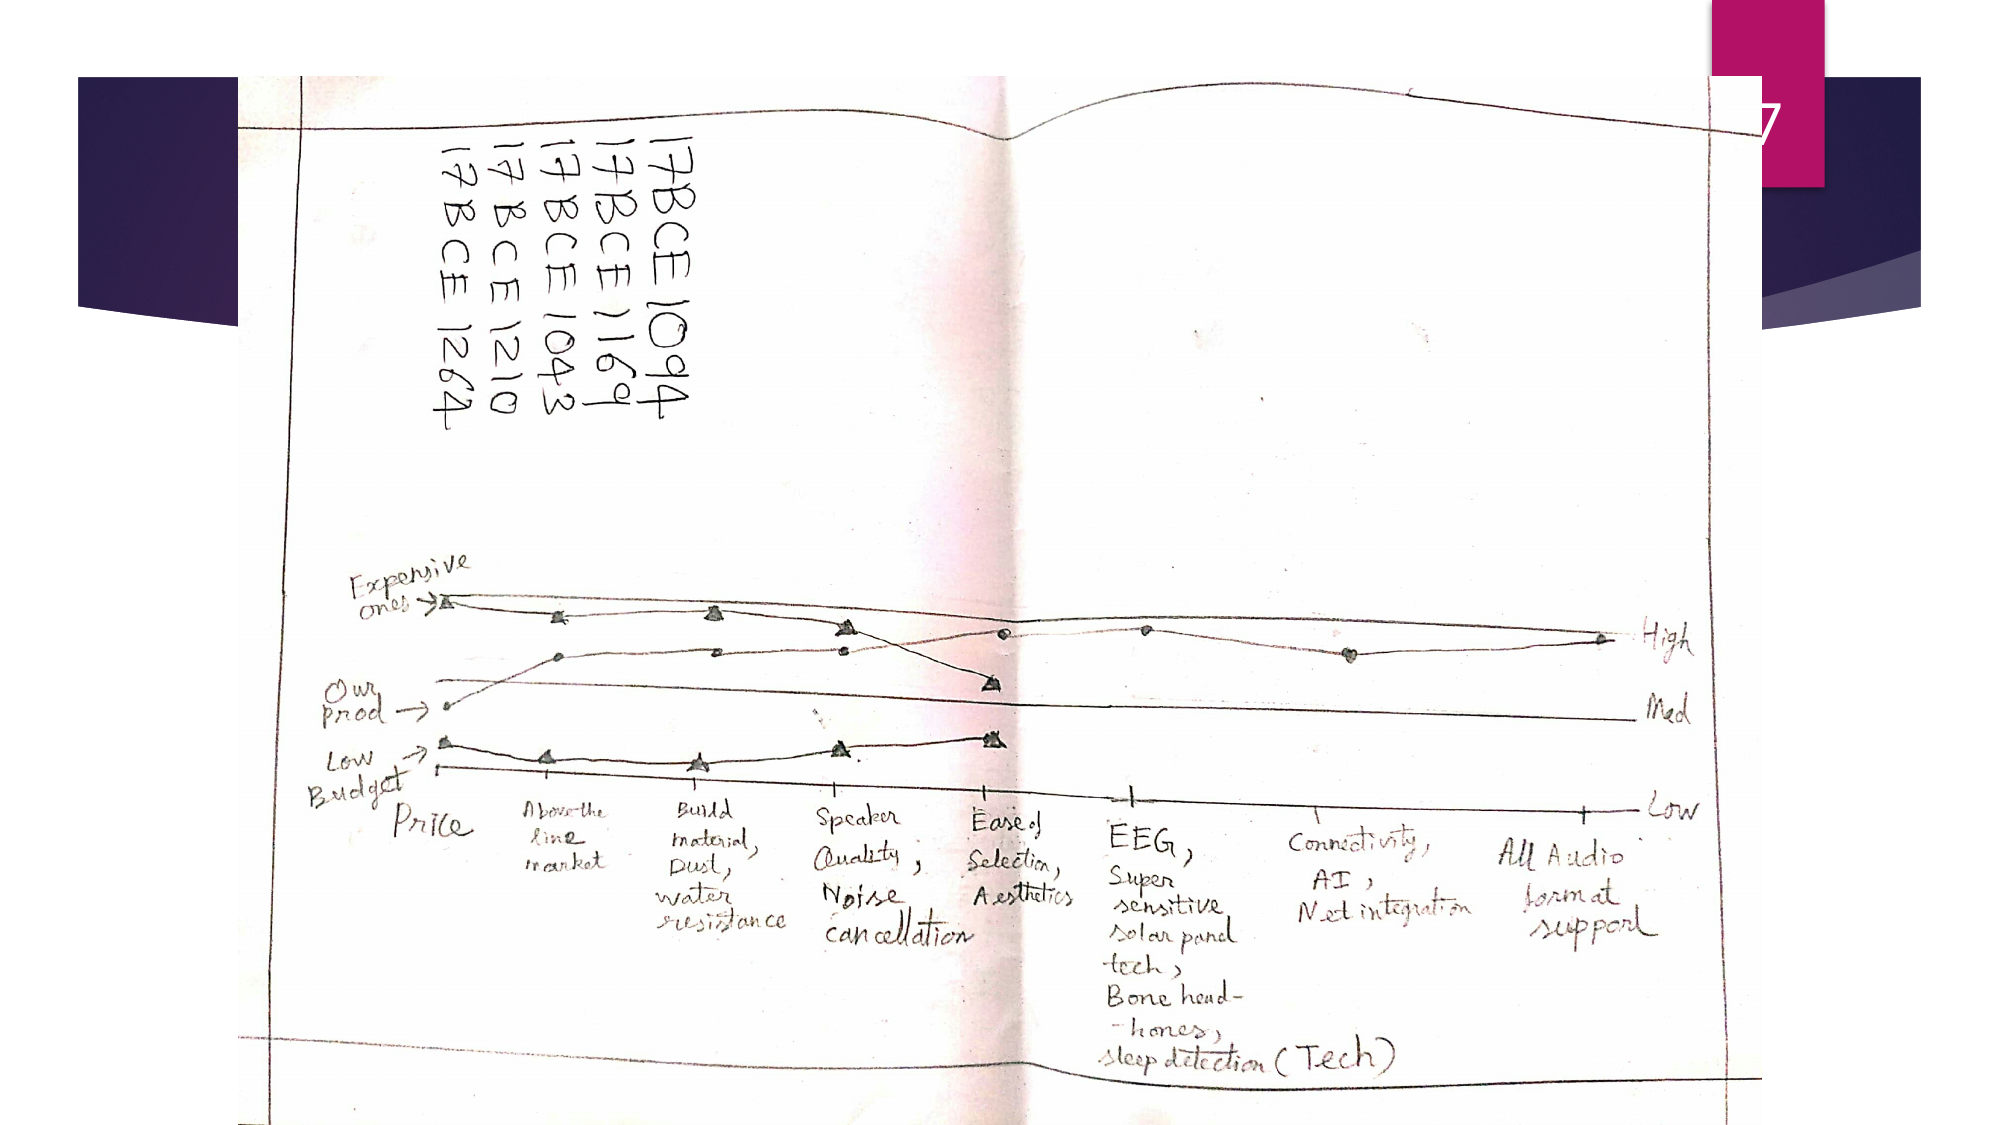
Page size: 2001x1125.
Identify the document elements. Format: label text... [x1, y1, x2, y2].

slide_number 7 [1698, 48, 1836, 175]
picture [238, 76, 1762, 1125]
